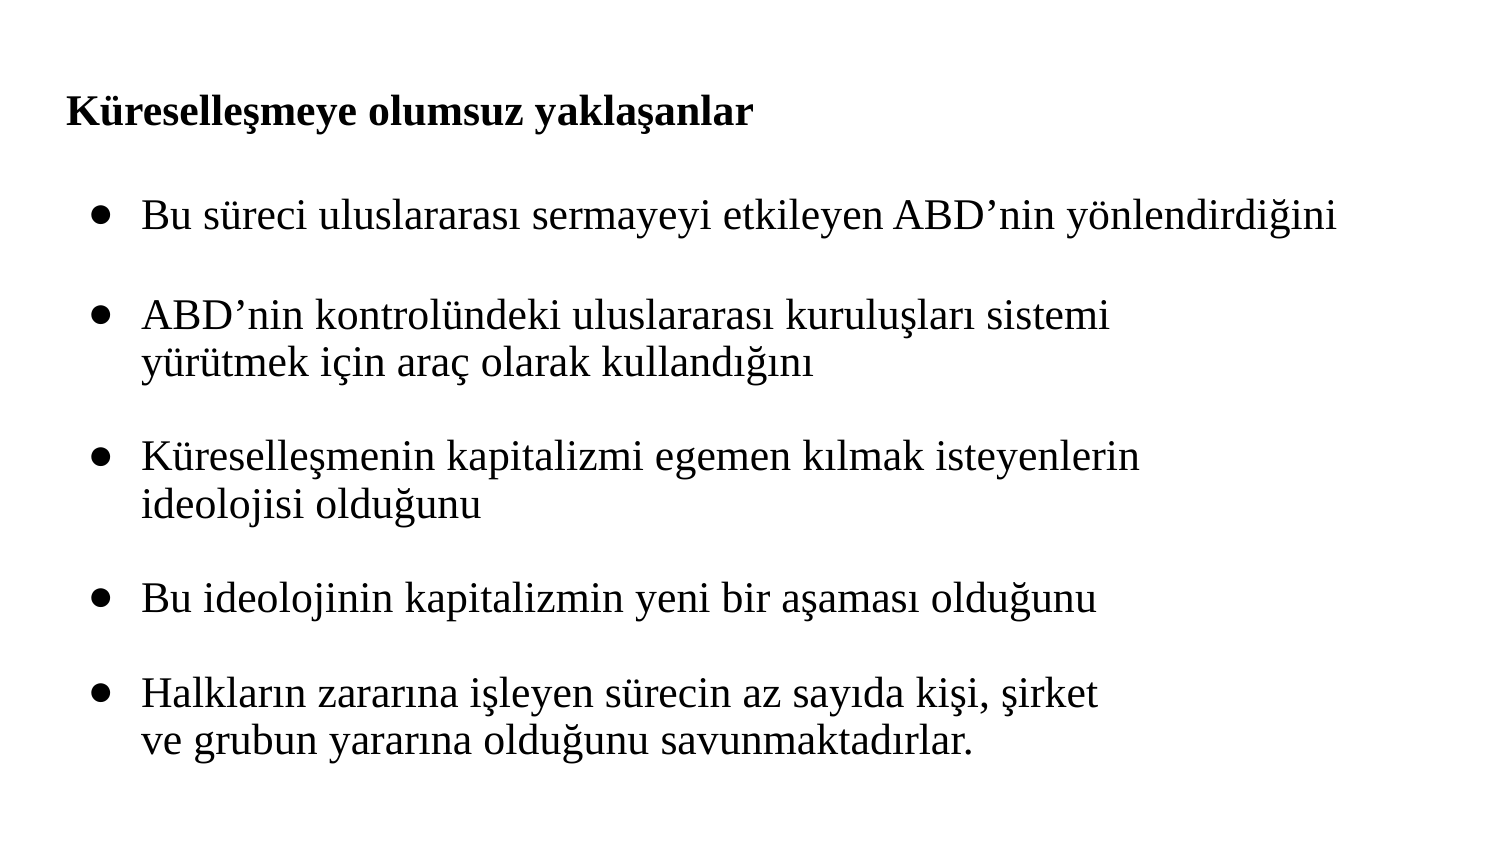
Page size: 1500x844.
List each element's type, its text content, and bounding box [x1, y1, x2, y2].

list Bu süreci uluslararası sermayeyi etkileyen ABD’nin yönlendirdiğini ABD’nin kontrolündeki uluslararası kuruluşları sistemi yürütmek için araç olarak kullandığını Küreselleşmenin kapitalizmi egemen kılmak isteyenlerin ideolojisi olduğunu Bu ideolojinin kapitalizmin yeni bir aşaması olduğunu Halkların zararına işleyen sürecin az sayıda kişi, şirket ve grubun yararına olduğunu savunmaktadırlar. [51, 176, 1449, 804]
title Küreselleşmeye olumsuz yaklaşanlar [51, 72, 1449, 167]
